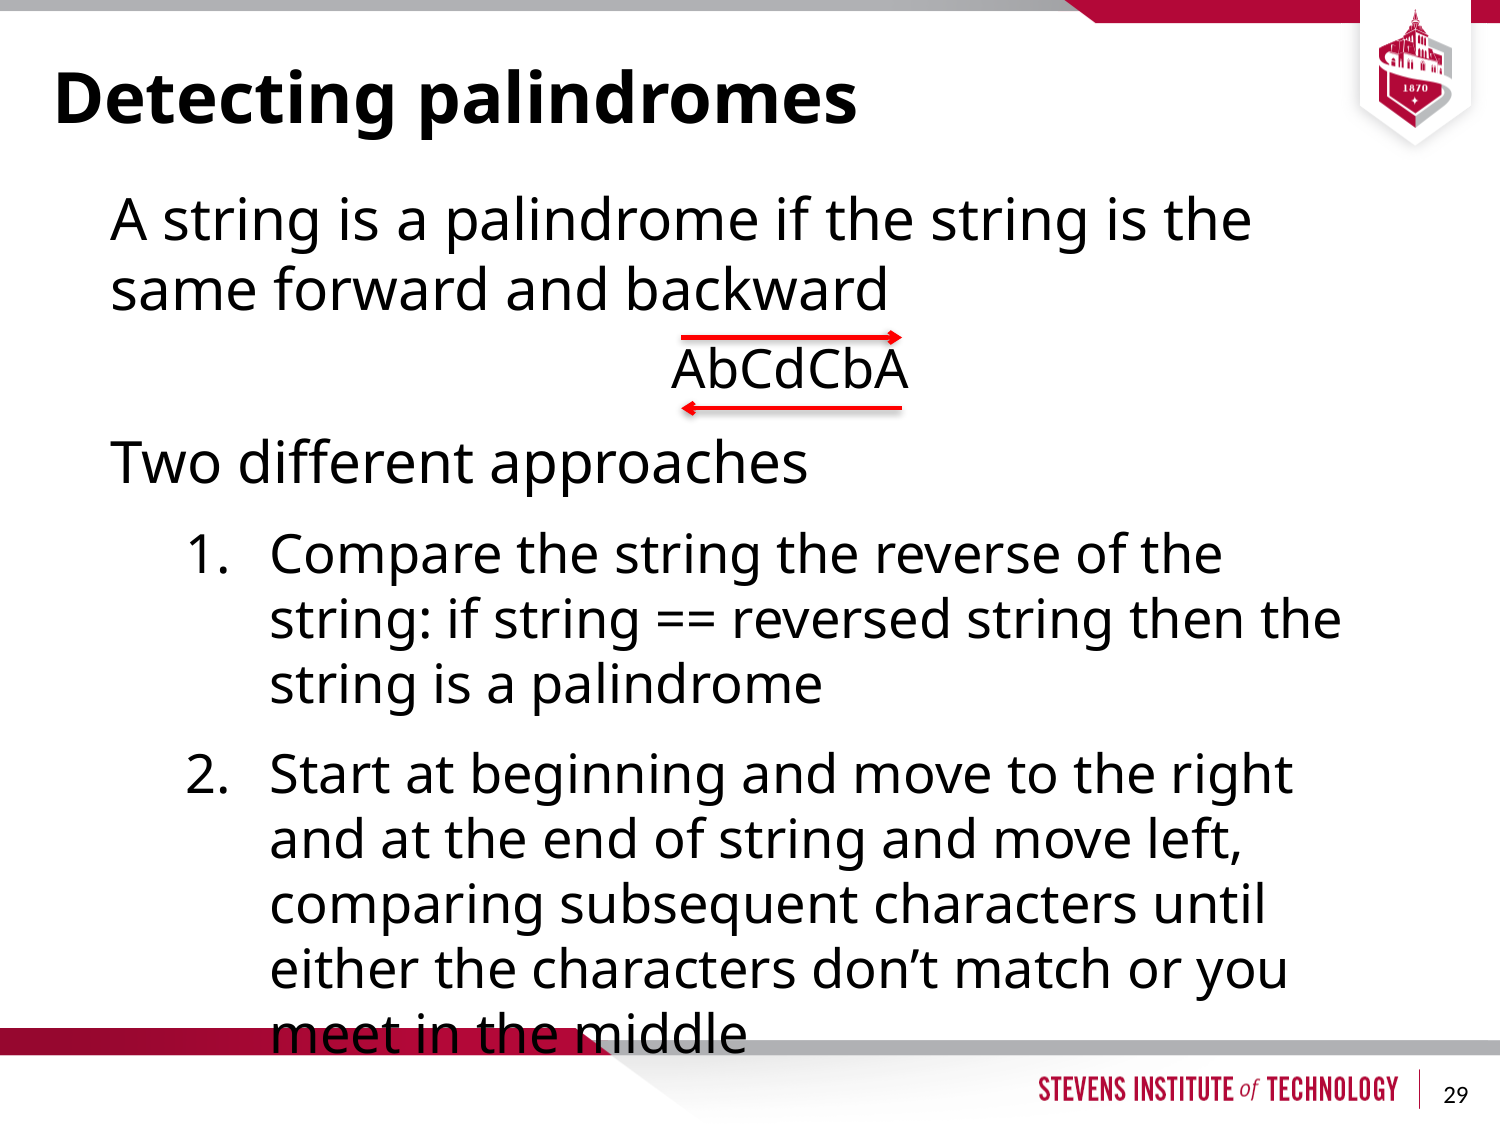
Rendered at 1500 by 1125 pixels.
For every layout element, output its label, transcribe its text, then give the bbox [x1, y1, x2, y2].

picture [0, 0, 1500, 160]
slide_number 29 [1428, 1071, 1490, 1108]
list A string is a palindrome if the string is the same forward and backward AbCdCbA Two different approaches Compare the string the reverse of the string: if string == reversed string then the string is a palindrome Start at beginning and move to the right and at the end of string and move left, comparing subsequent characters until either the characters don’t match or you meet in the middle [95, 174, 1411, 916]
picture [0, 1028, 1500, 1125]
title Detecting palindromes [37, 45, 1338, 150]
